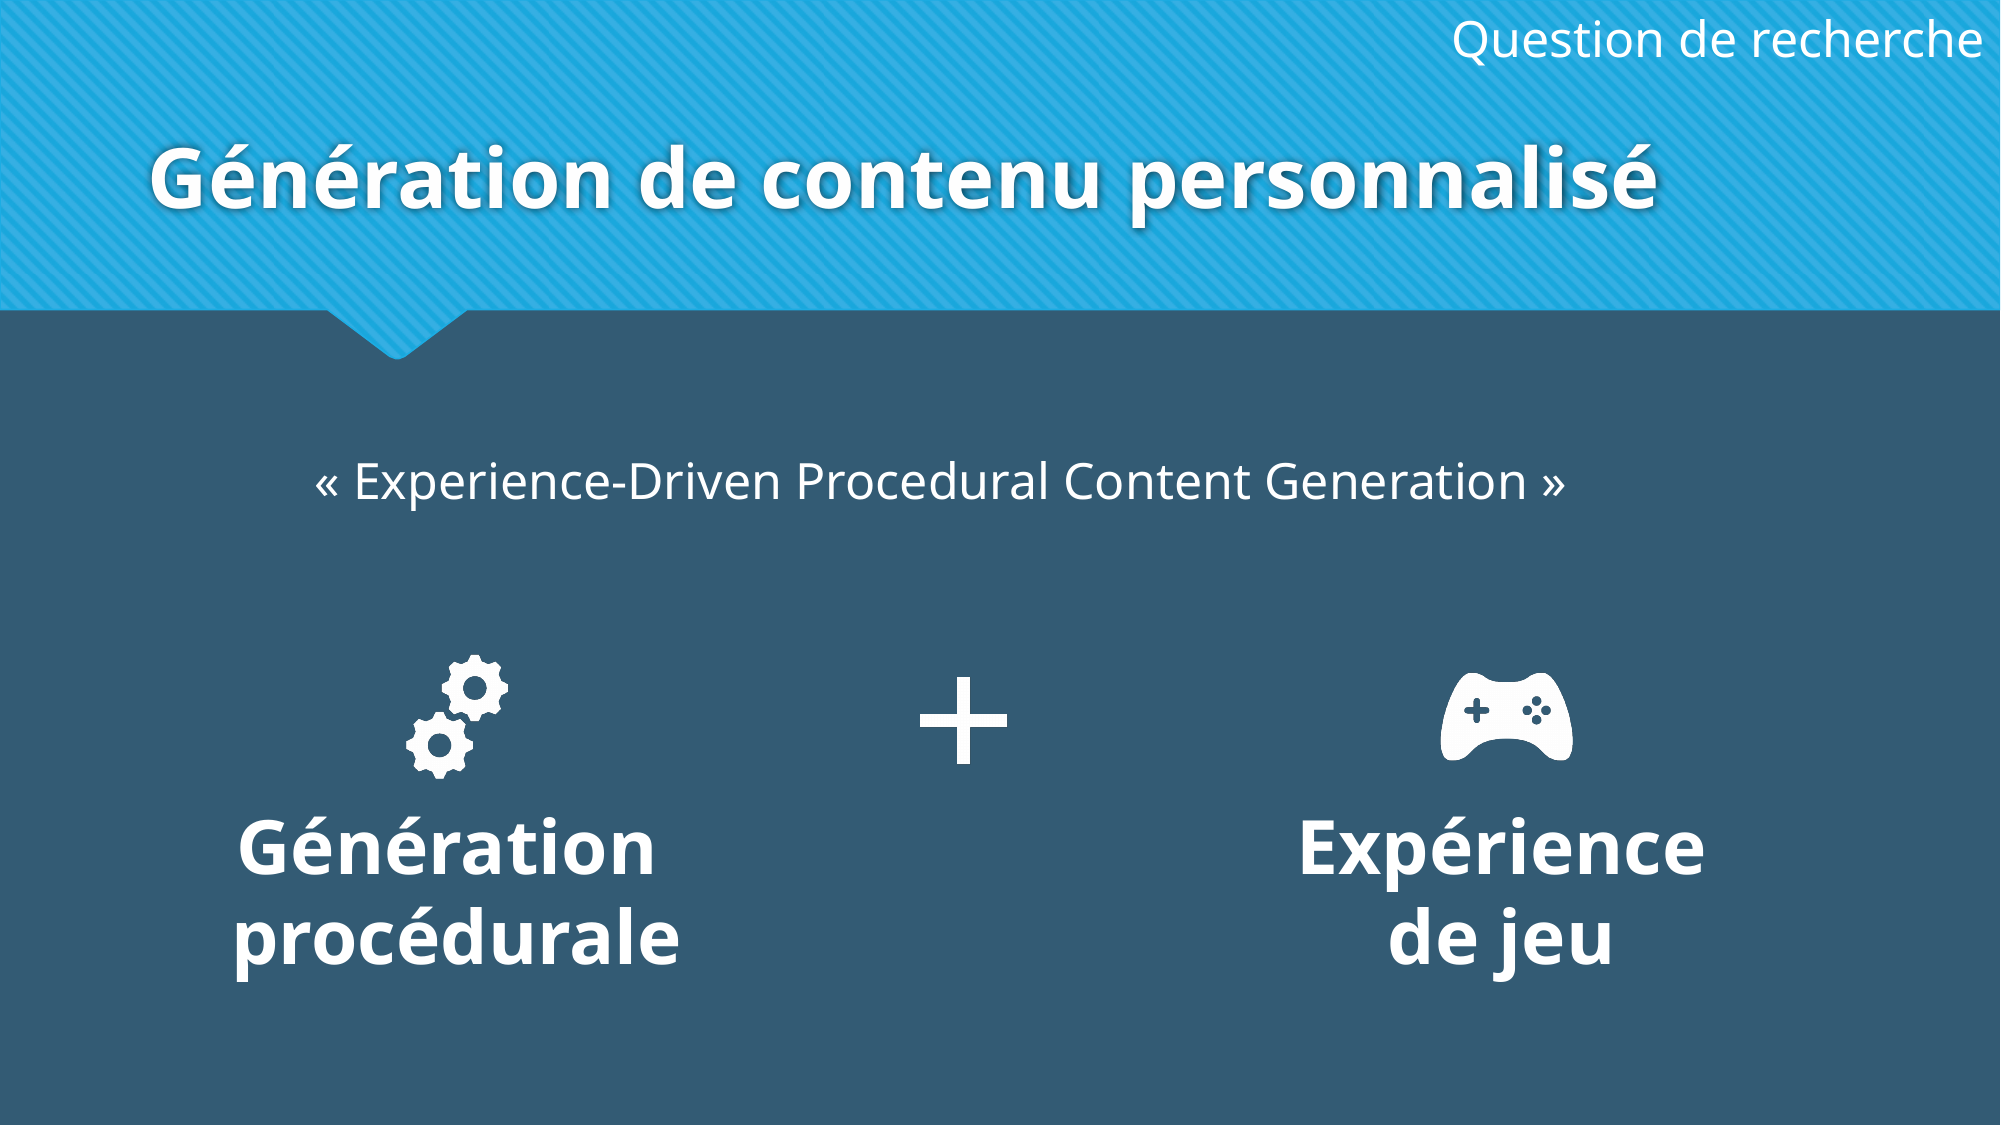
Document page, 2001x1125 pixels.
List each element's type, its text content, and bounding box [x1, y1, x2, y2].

picture [381, 641, 533, 793]
picture [1431, 641, 1582, 793]
title Génération de contenu personnalisé [132, 73, 1868, 233]
picture [911, 667, 1017, 773]
text_box Génération procédurale [155, 791, 759, 987]
text_box Question de recherche [1299, 0, 2000, 75]
text_box « Experience-Driven Procedural Content Generation » [299, 441, 1650, 517]
text_box Expérience de jeu [1136, 791, 1867, 987]
